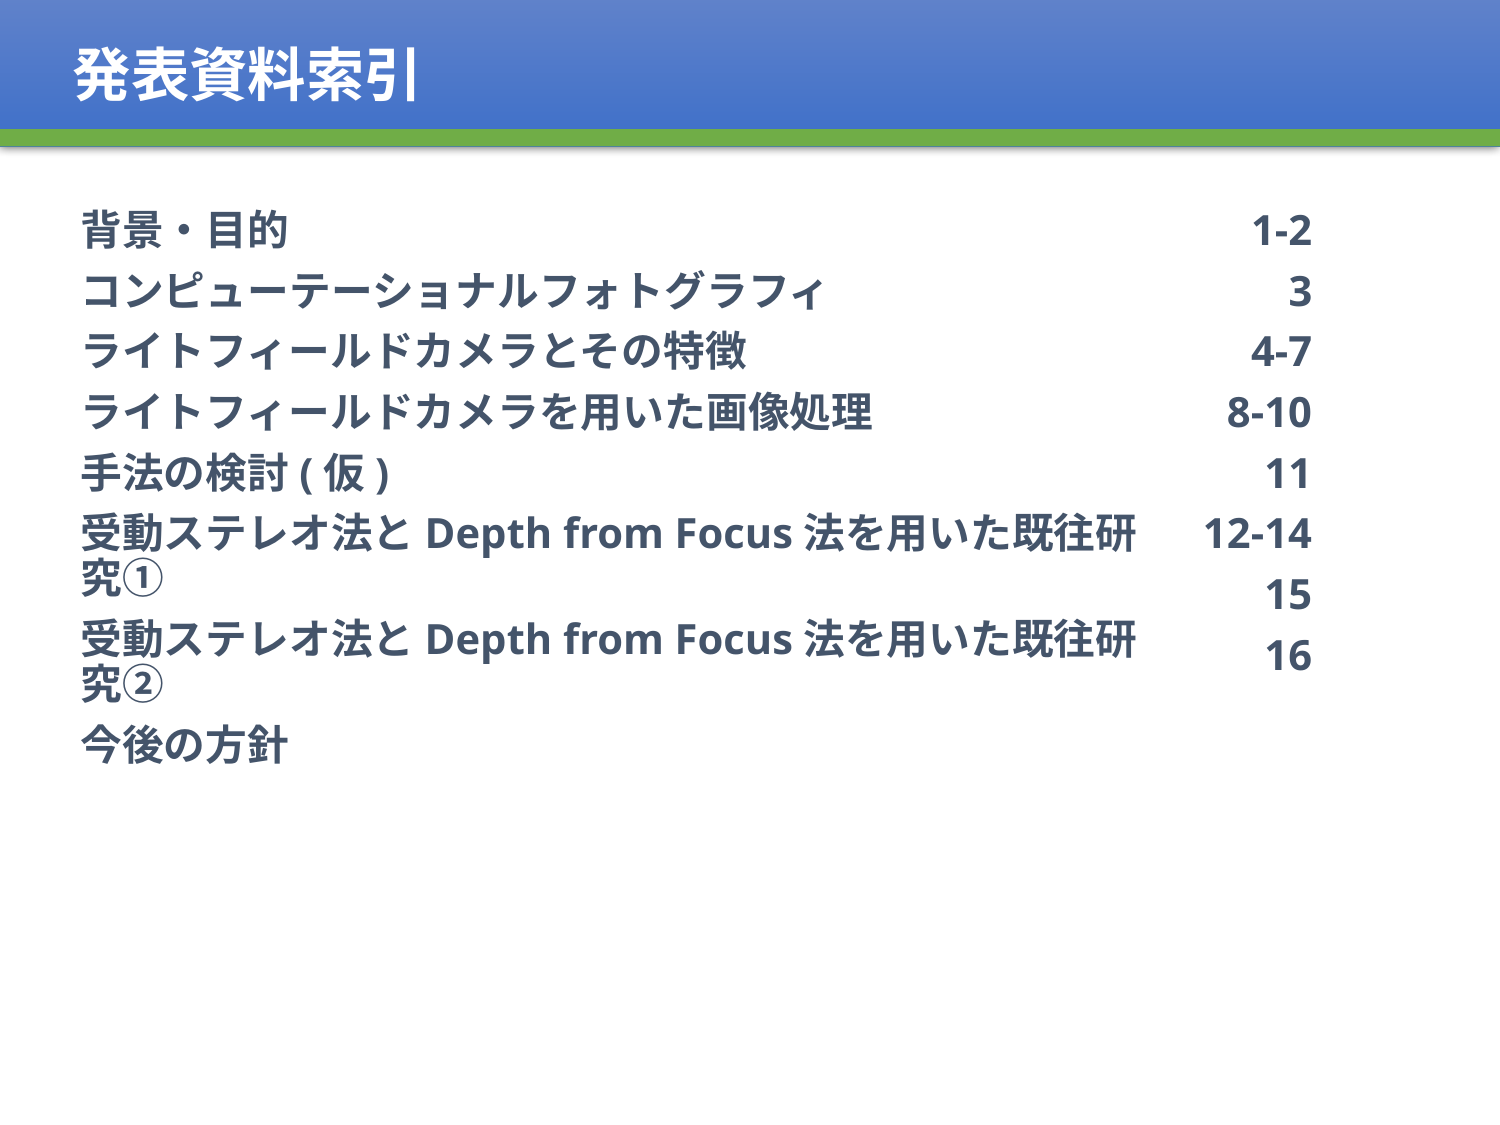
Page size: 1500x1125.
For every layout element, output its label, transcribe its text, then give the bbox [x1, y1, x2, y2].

text_box 1-2 3 4-7 8-10 11 12-14 15 16 [1186, 201, 1328, 1125]
text_box [65, 201, 1186, 1125]
text_box 発表資料索引 [0, 0, 1500, 128]
text_box [0, 128, 1500, 147]
